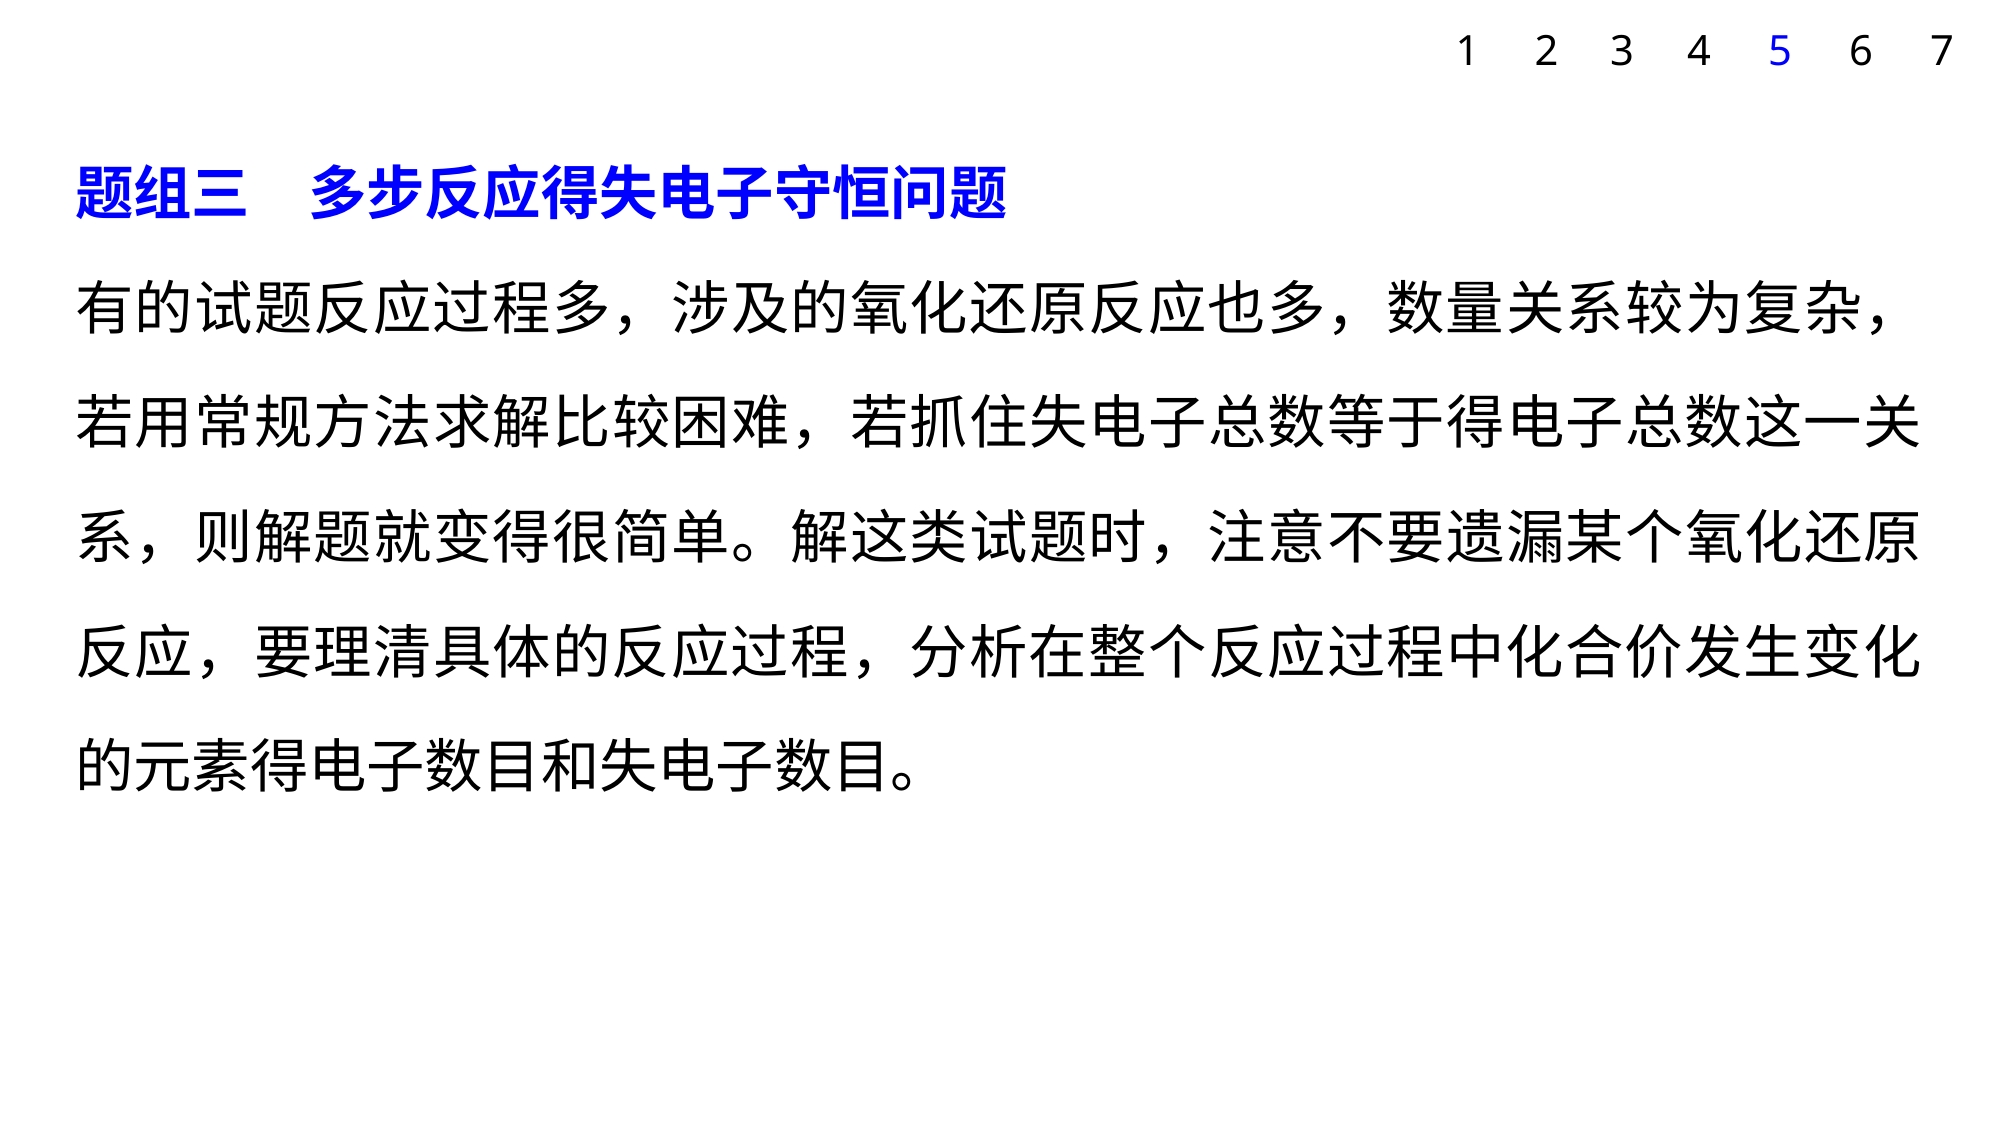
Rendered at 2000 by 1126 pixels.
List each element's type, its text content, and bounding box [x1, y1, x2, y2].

text_box 5 [1747, 1, 1813, 97]
text_box 题组三 多步反应得失电子守恒问题 有的试题反应过程多，涉及的氧化还原反应也多，数量关系较为复杂，若用常规方法求解比较困难，若抓住失电子总数等于得电子总数这一关系，则解题就变得很简单。解这类试题时，注意不要遗漏某个氧化还原反应，要理清具体的反应过程，分析在整个反应过程中化合价发生变化的元素得电子数目和失电子数目。 [55, 101, 1942, 810]
text_box 3 [1593, 1, 1651, 97]
text_box 7 [1909, 1, 1975, 97]
text_box 1 [1434, 1, 1501, 97]
text_box 6 [1828, 1, 1894, 97]
text_box 4 [1666, 1, 1732, 97]
text_box 2 [1516, 1, 1578, 97]
